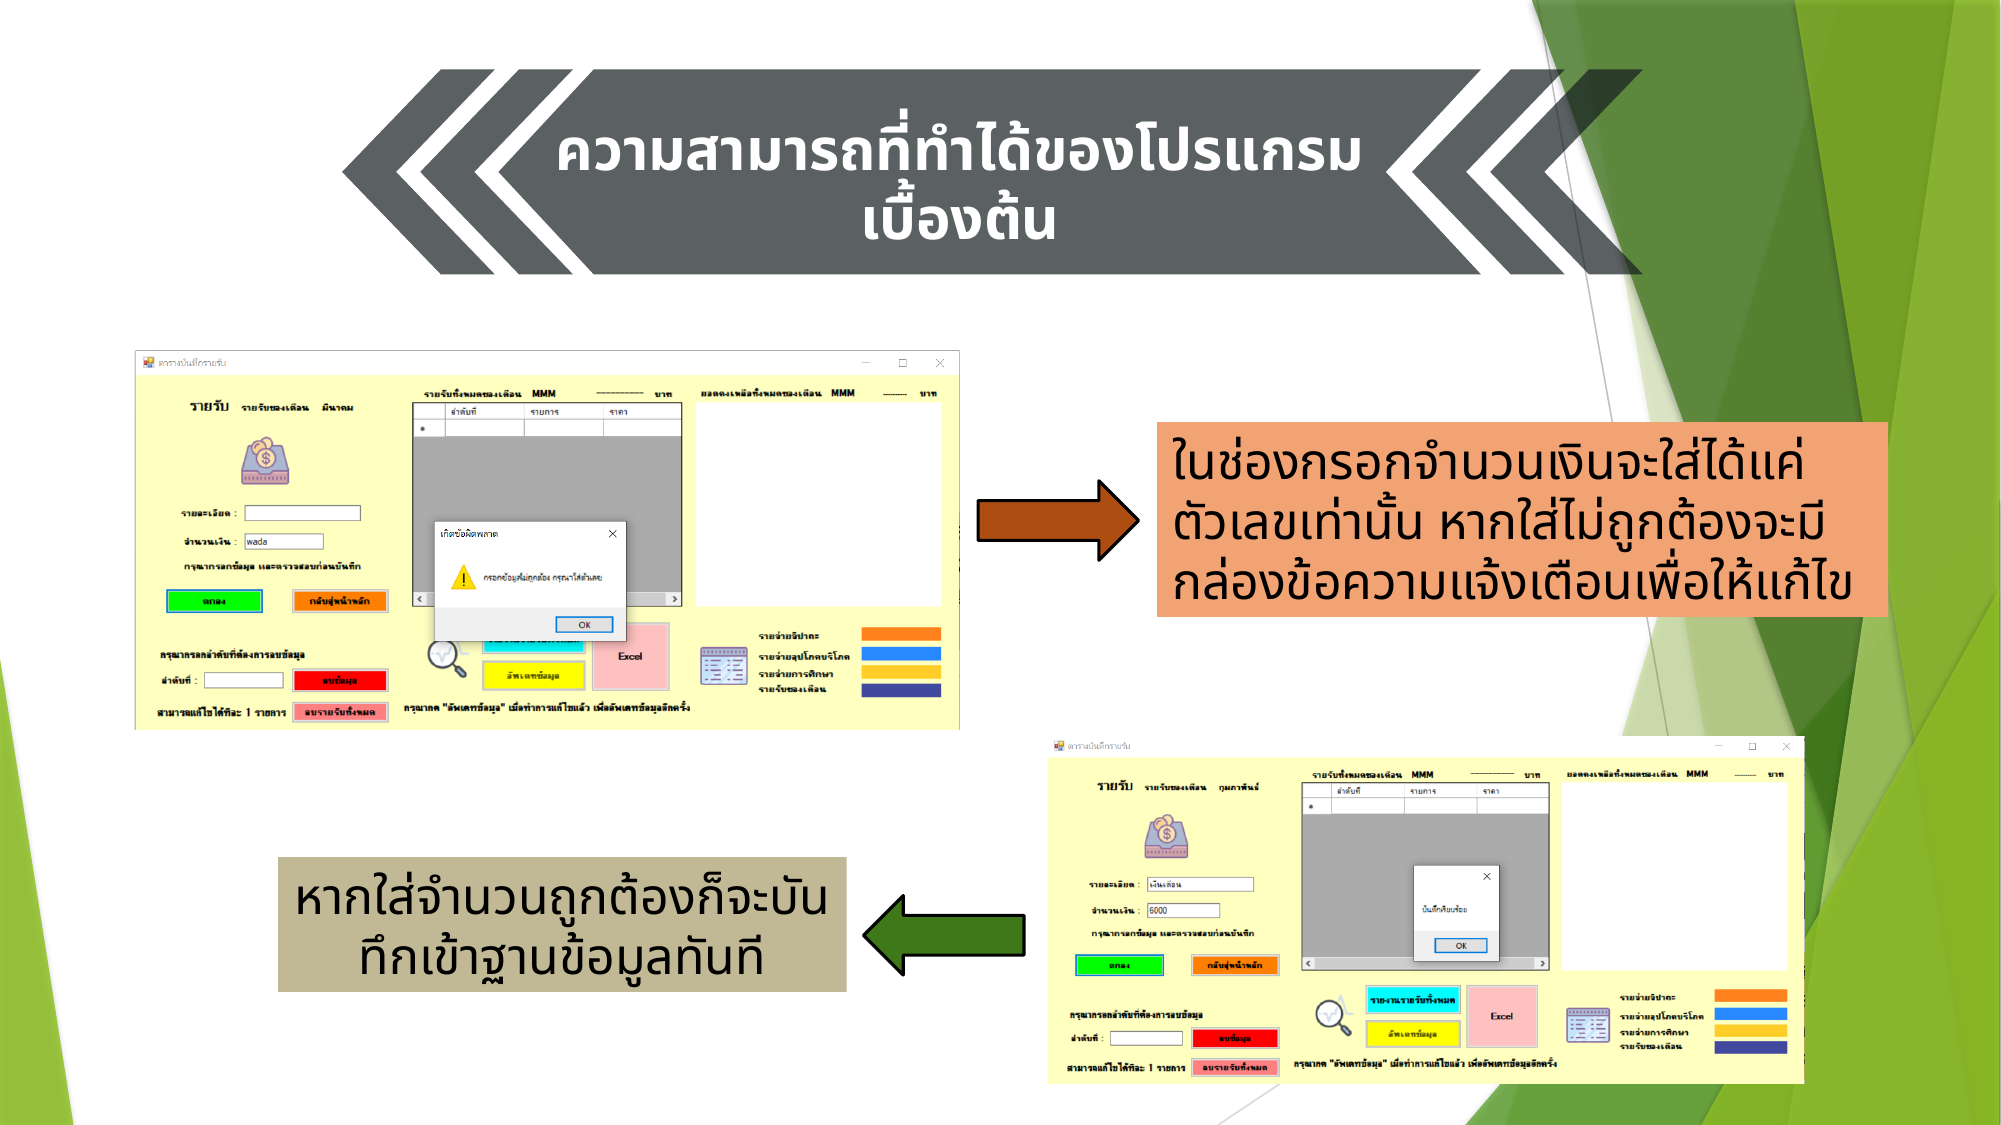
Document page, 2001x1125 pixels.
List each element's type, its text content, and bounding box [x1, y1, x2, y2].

picture [1047, 736, 1805, 1084]
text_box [341, 68, 1644, 275]
text_box [976, 479, 1140, 562]
text_box ในช่องกรอกจำนวนเงินจะใส่ได้แค่ตัวเลขเท่านั้น หากใส่ไม่ถูกต้องจะมีกล่องข้อความแจ้งเตือนเพื่อให้แก้ไข [1157, 422, 1889, 617]
picture [133, 350, 961, 731]
text_box [862, 894, 1026, 977]
text_box หากใส่จำนวนถูกต้องก็จะบันทึกเข้าฐานข้อมูลทันที [278, 857, 847, 992]
